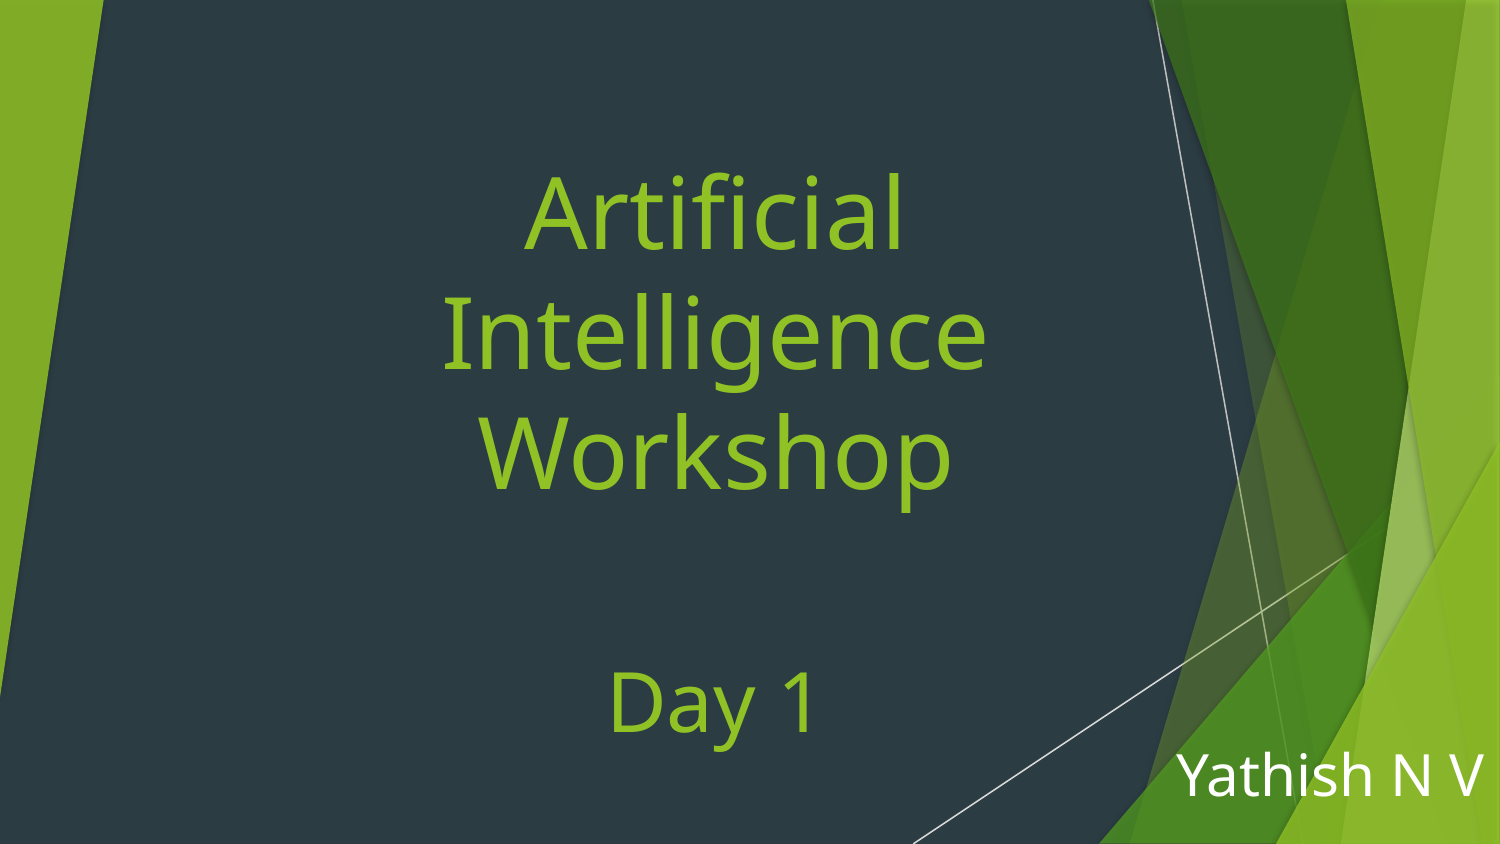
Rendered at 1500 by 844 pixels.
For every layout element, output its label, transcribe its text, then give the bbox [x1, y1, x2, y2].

title Artificial Intelligence Workshop Day 1 [270, 134, 1162, 665]
text_box Yathish N V [1007, 723, 1500, 824]
